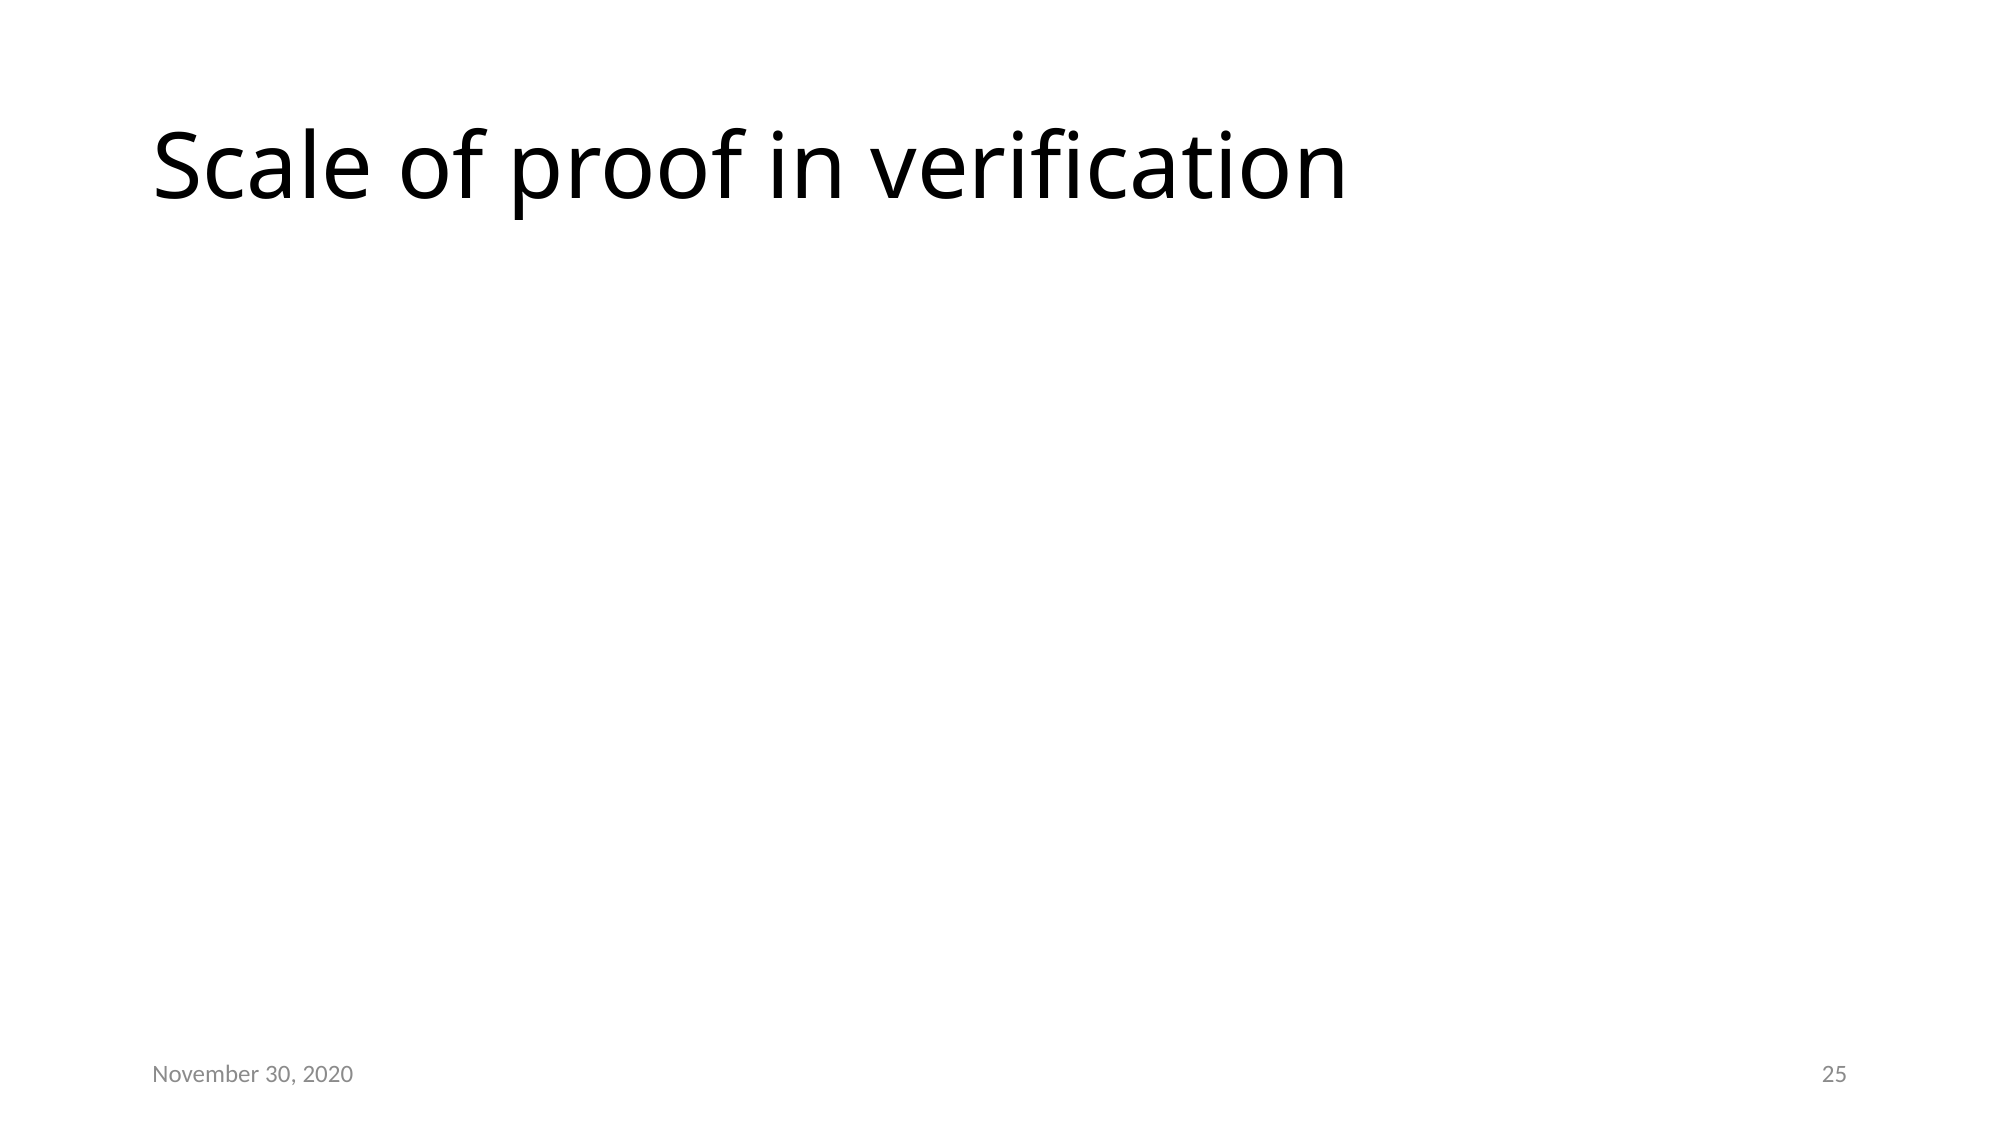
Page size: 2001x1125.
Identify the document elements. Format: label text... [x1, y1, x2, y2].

slide_number 25 [1412, 1042, 1863, 1103]
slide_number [137, 1042, 588, 1103]
title Scale of proof in verification [137, 59, 1863, 278]
